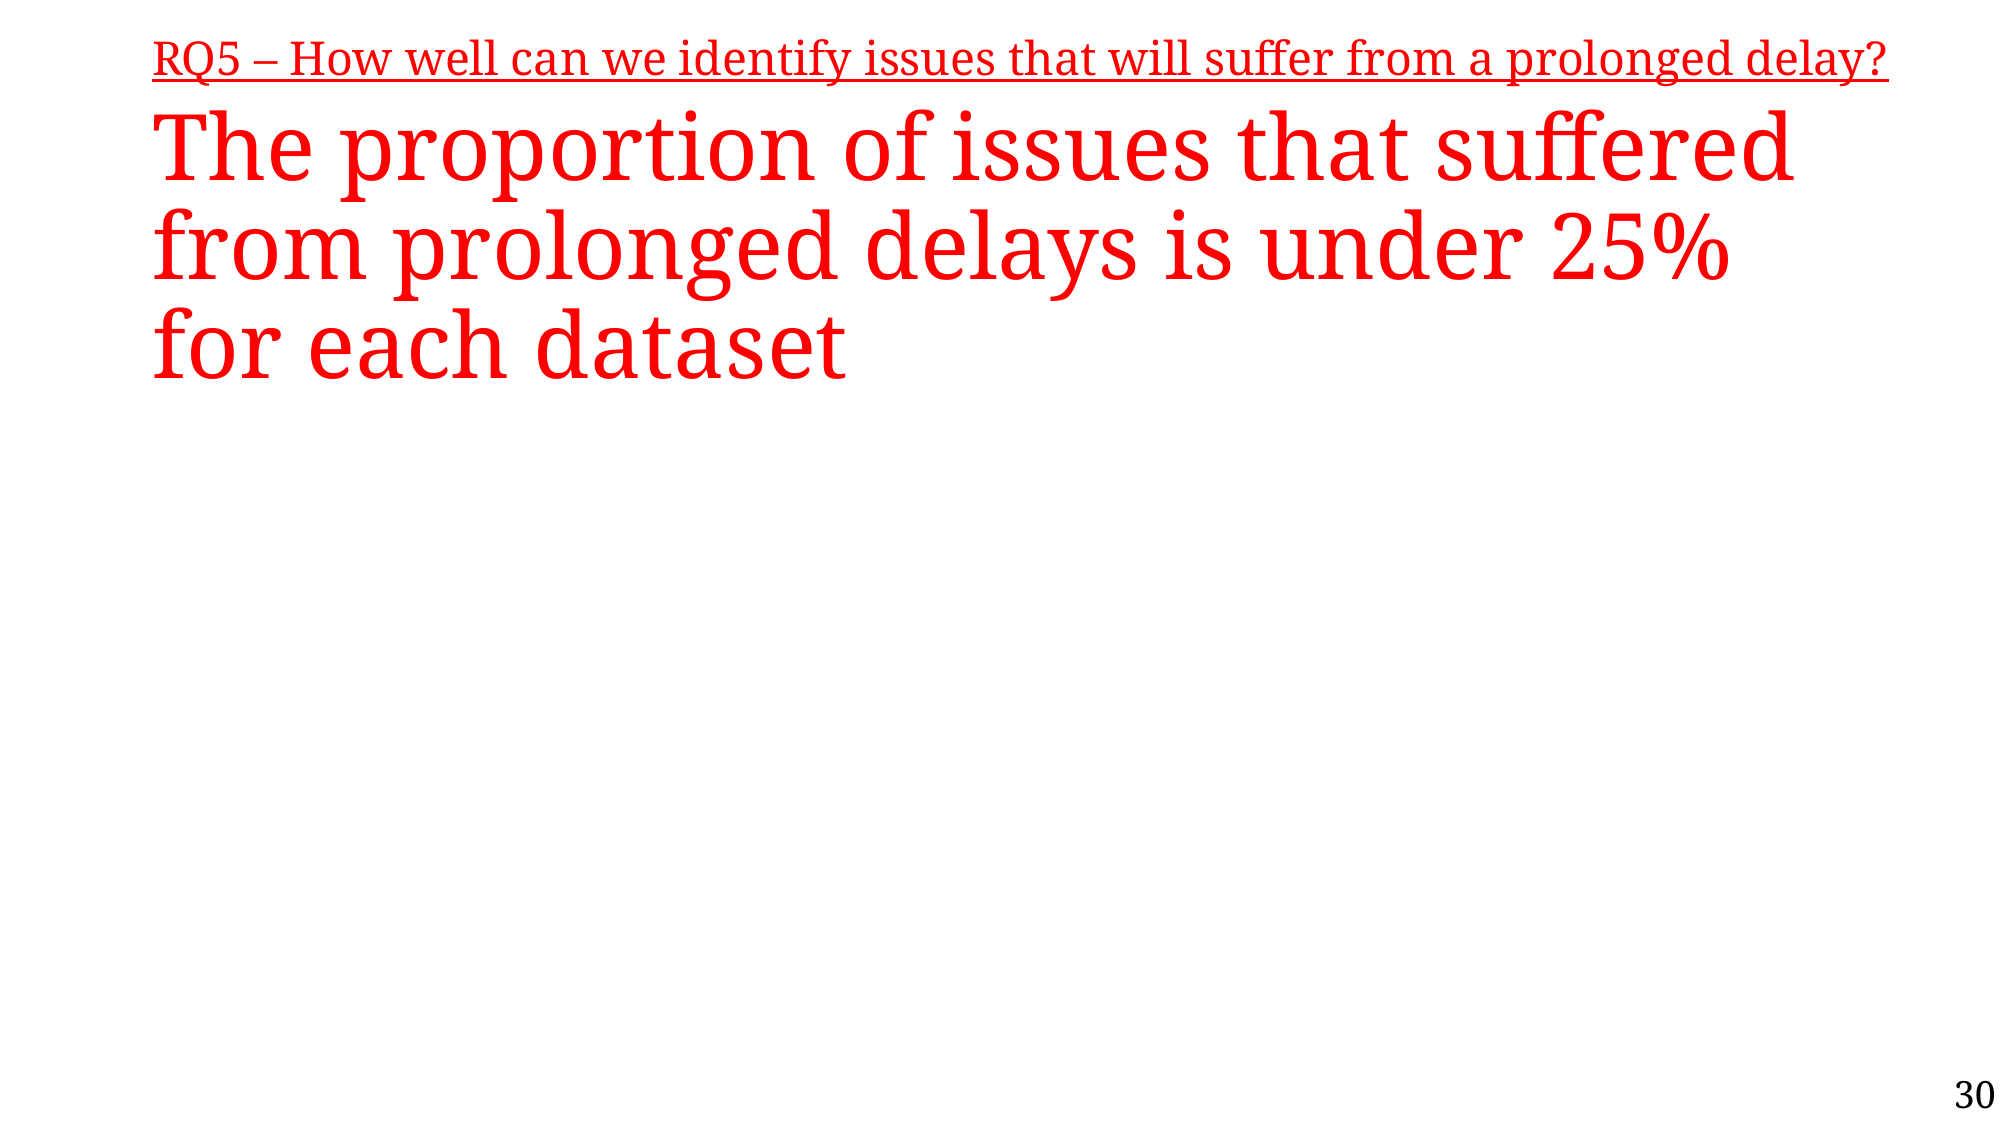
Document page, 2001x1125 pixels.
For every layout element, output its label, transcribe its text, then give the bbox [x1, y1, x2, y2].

list RQ5 – How well can we identify issues that will suffer from a prolonged delay? [137, 27, 1987, 94]
text_box 30 [1939, 1063, 2000, 1124]
title The proportion of issues that suffered from prolonged delays is under 25% for each dataset [137, 94, 1863, 408]
